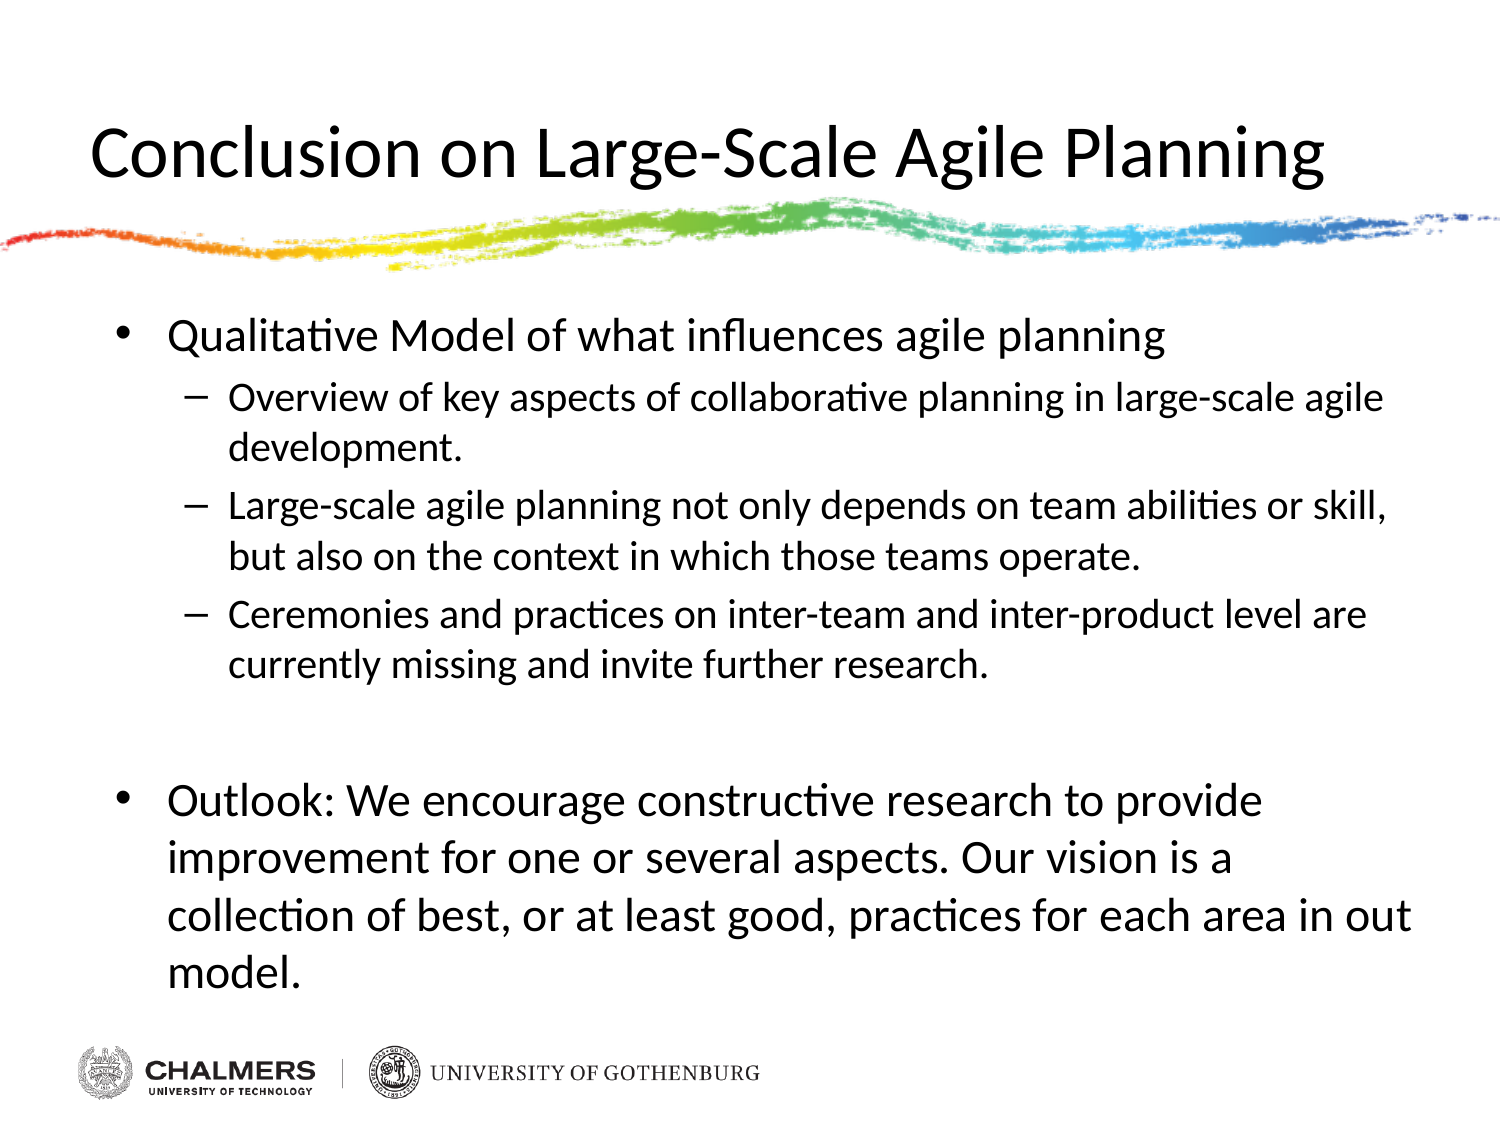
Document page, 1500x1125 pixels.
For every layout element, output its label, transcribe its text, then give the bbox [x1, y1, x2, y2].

list Qualitative Model of what influences agile planning Overview of key aspects of collaborative planning in large-scale agile development. Large-scale agile planning not only depends on team abilities or skill, but also on the context in which those teams operate. Ceremonies and practices on inter-team and inter-product level are currently missing and invite further research. Outlook: We encourage constructive research to provide improvement for one or several aspects. Our vision is a collection of best, or at least good, practices for each area in out model. [99, 295, 1438, 1013]
picture [0, 162, 1500, 292]
title Conclusion on Large-Scale Agile Planning [75, 76, 1425, 218]
